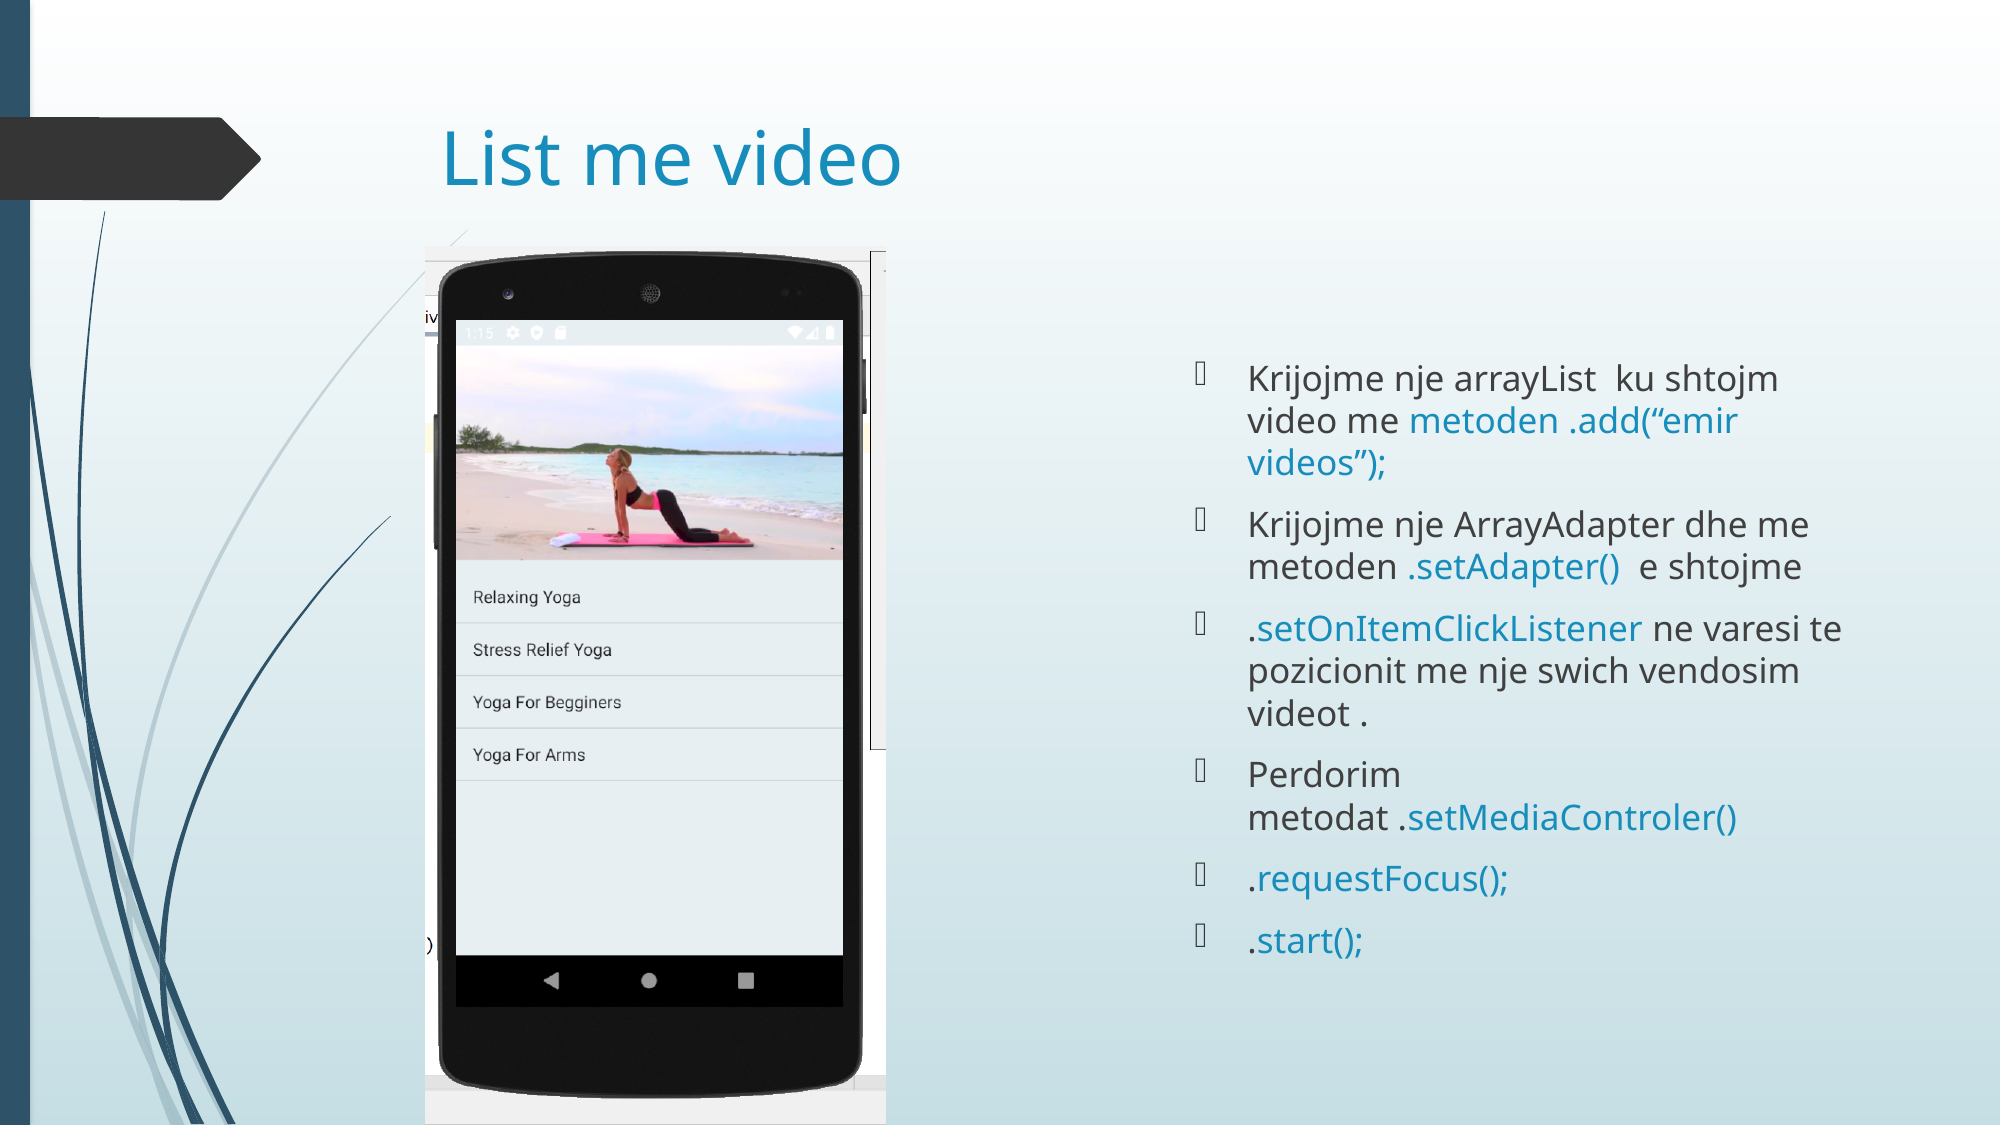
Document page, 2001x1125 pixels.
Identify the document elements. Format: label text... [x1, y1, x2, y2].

list Krijojme nje arrayList ku shtojm video me metoden .add(“emir videos”); Krijojme nje ArrayAdapter dhe me metoden .setAdapter() e shtojme .setOnItemClickListener ne varesi te pozicionit me nje swich vendosim videot . Perdorim metodat .setMediaControler() .requestFocus(); .start(); [1179, 348, 1888, 969]
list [425, 245, 886, 1125]
title List me video [425, 102, 1888, 313]
